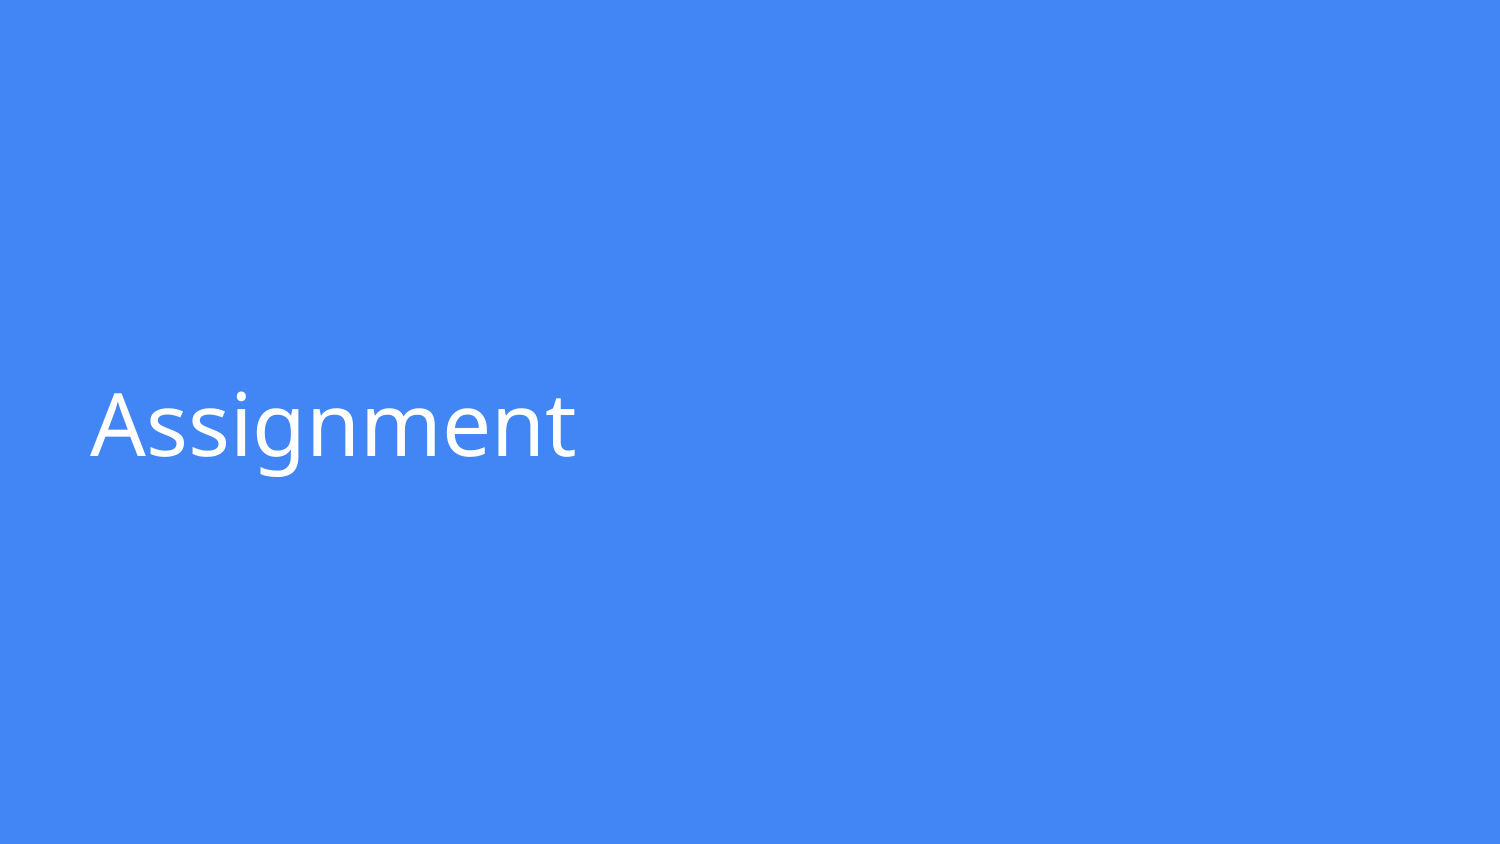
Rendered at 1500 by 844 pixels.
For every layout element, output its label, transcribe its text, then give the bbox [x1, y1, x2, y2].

title Assignment [75, 338, 1425, 505]
